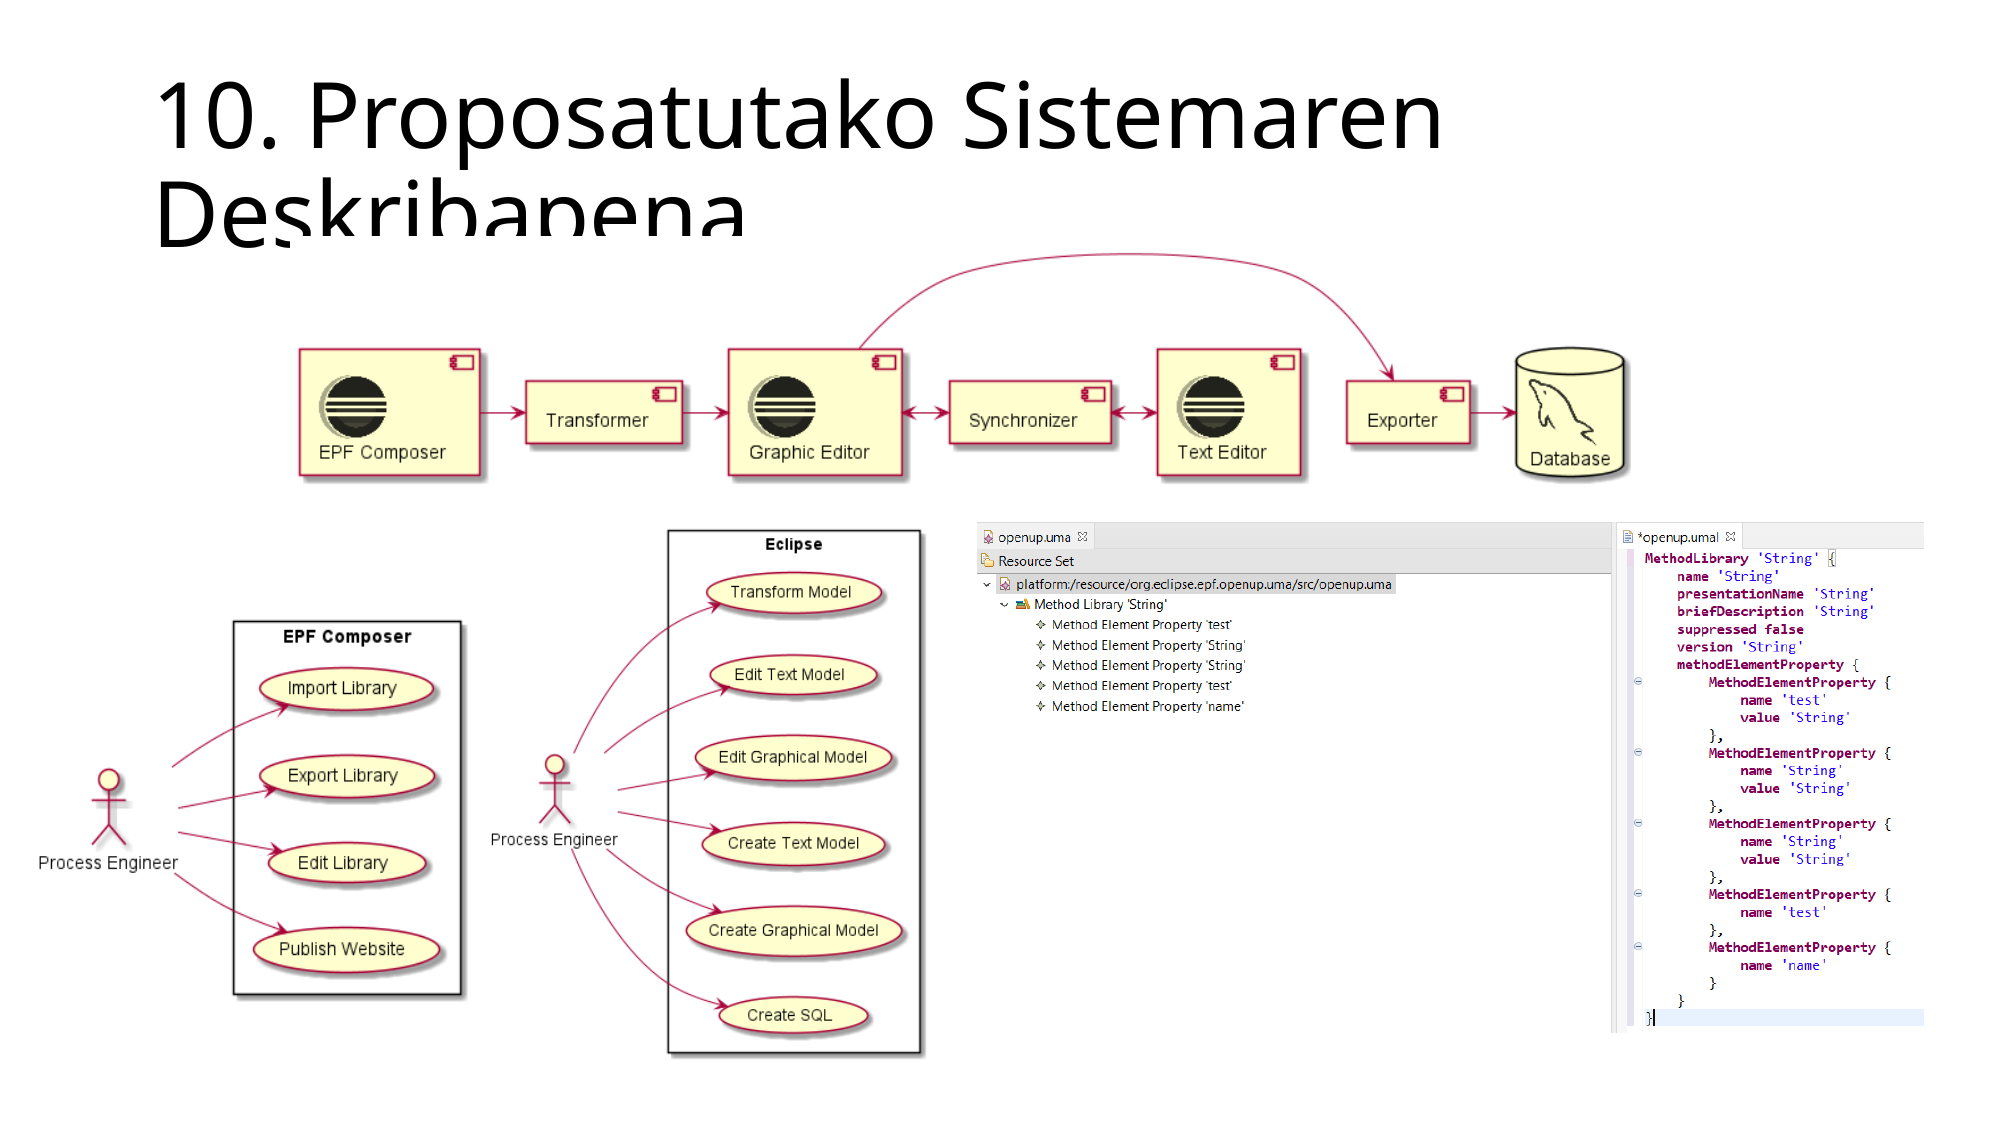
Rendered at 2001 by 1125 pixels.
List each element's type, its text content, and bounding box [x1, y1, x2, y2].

title 10. Proposatutako Sistemaren Deskribapena [137, 59, 1863, 278]
picture [977, 522, 1924, 1033]
picture [290, 236, 1631, 492]
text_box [31, 522, 932, 1066]
